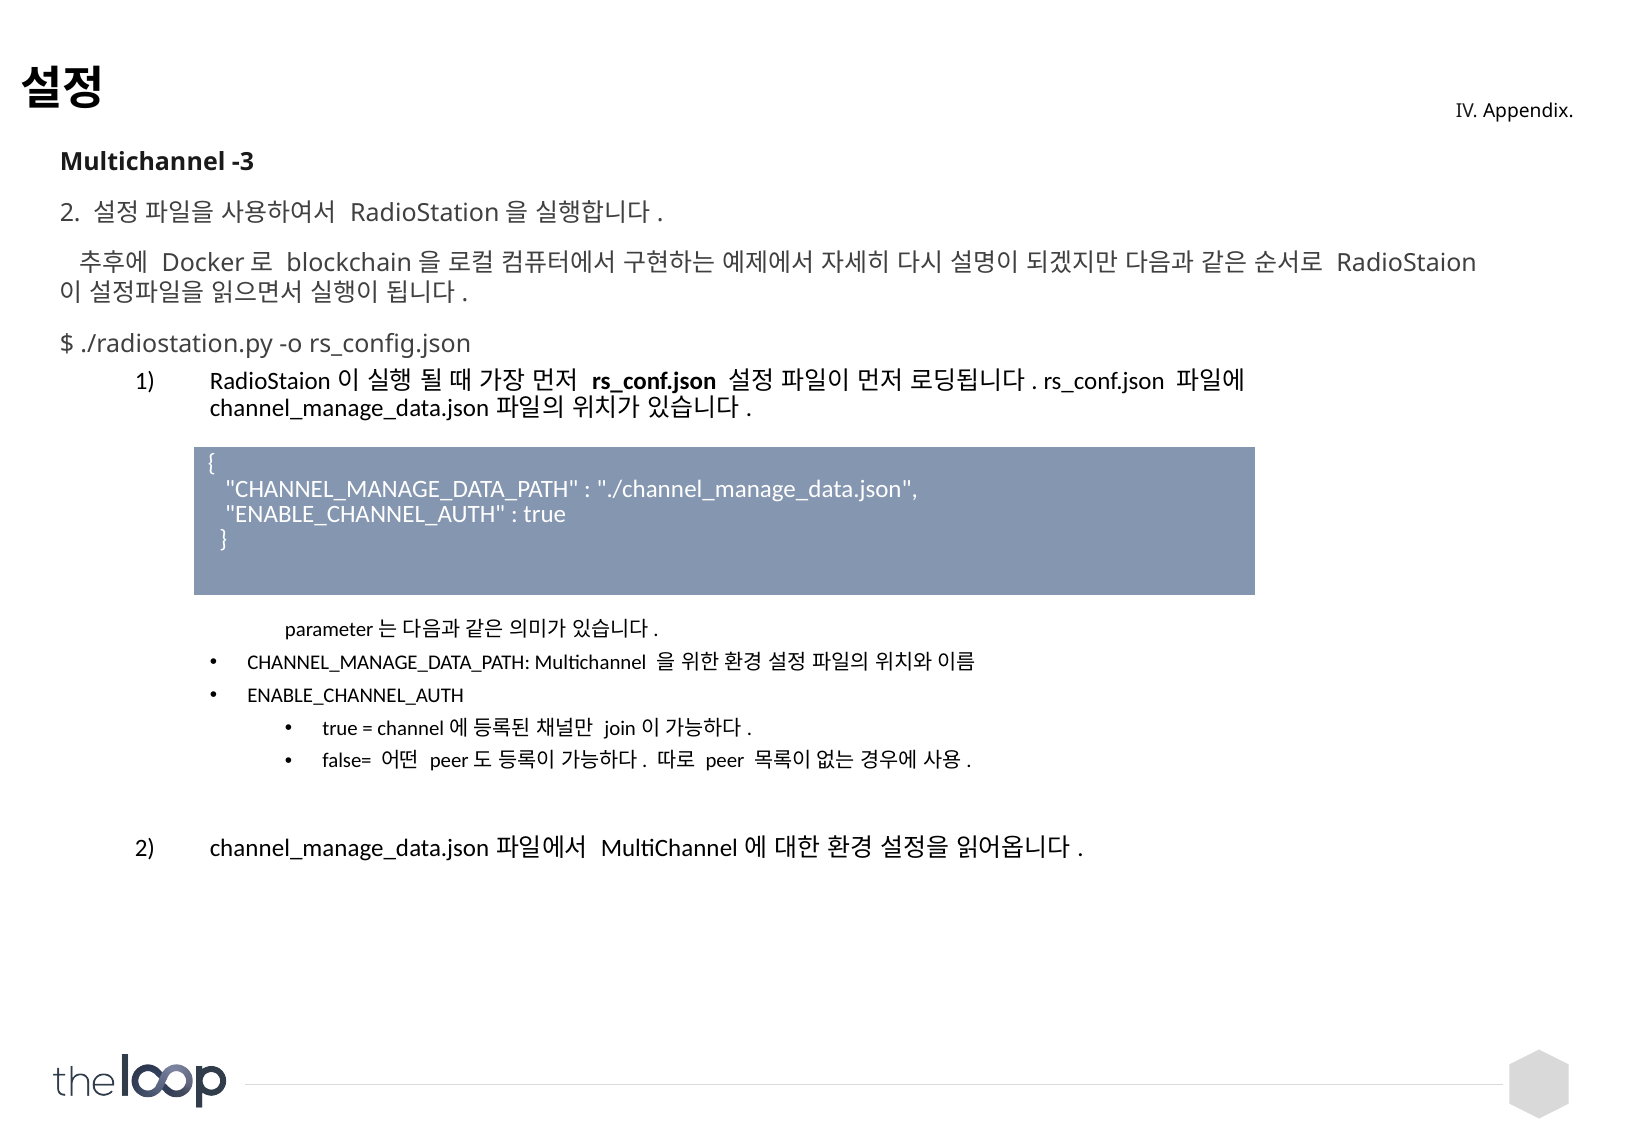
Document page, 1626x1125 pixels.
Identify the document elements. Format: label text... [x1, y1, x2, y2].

title 설정 [5, 59, 1475, 121]
list Multichannel -3 2. 설정 파일을 사용하여서 RadioStation을 실행합니다. 추후에 Docker로 blockchain을 로컬 컴퓨터에서 구현하는 예제에서 자세히 다시 설명이 되겠지만 다음과 같은 순서로 RadioStaion이 설정파일을 읽으면서 실행이 됩니다. $ ./radiostation.py -o rs_config.json RadioStaion이 실행 될 때 가장 먼저 rs_conf.json 설정 파일이 먼저 로딩됩니다. rs_conf.json 파일에 channel_manage_data.json파일의 위치가 있습니다. parameter는 다음과 같은 의미가 있습니다. CHANNEL_MANAGE_DATA_PATH: Multichannel 을 위한 환경 설정 파일의 위치와 이름 ENABLE_CHANNEL_AUTH true = channel에 등록된 채널만 join이 가능하다. false= 어떤 peer도 등록이 가능하다. 따로 peer 목록이 없는 경우에 사용. channel_manage_data.json파일에서 MultiChannel에 대한 환경 설정을 읽어옵니다. [44, 137, 1514, 870]
picture [21, 1021, 258, 1125]
text_box IV. Appendix. [1271, 93, 1589, 130]
table_header { "CHANNEL_MANAGE_DATA_PATH" : "./channel_manage_data.json", "ENABLE_CHANNEL_AUTH" : true } [194, 447, 1255, 595]
